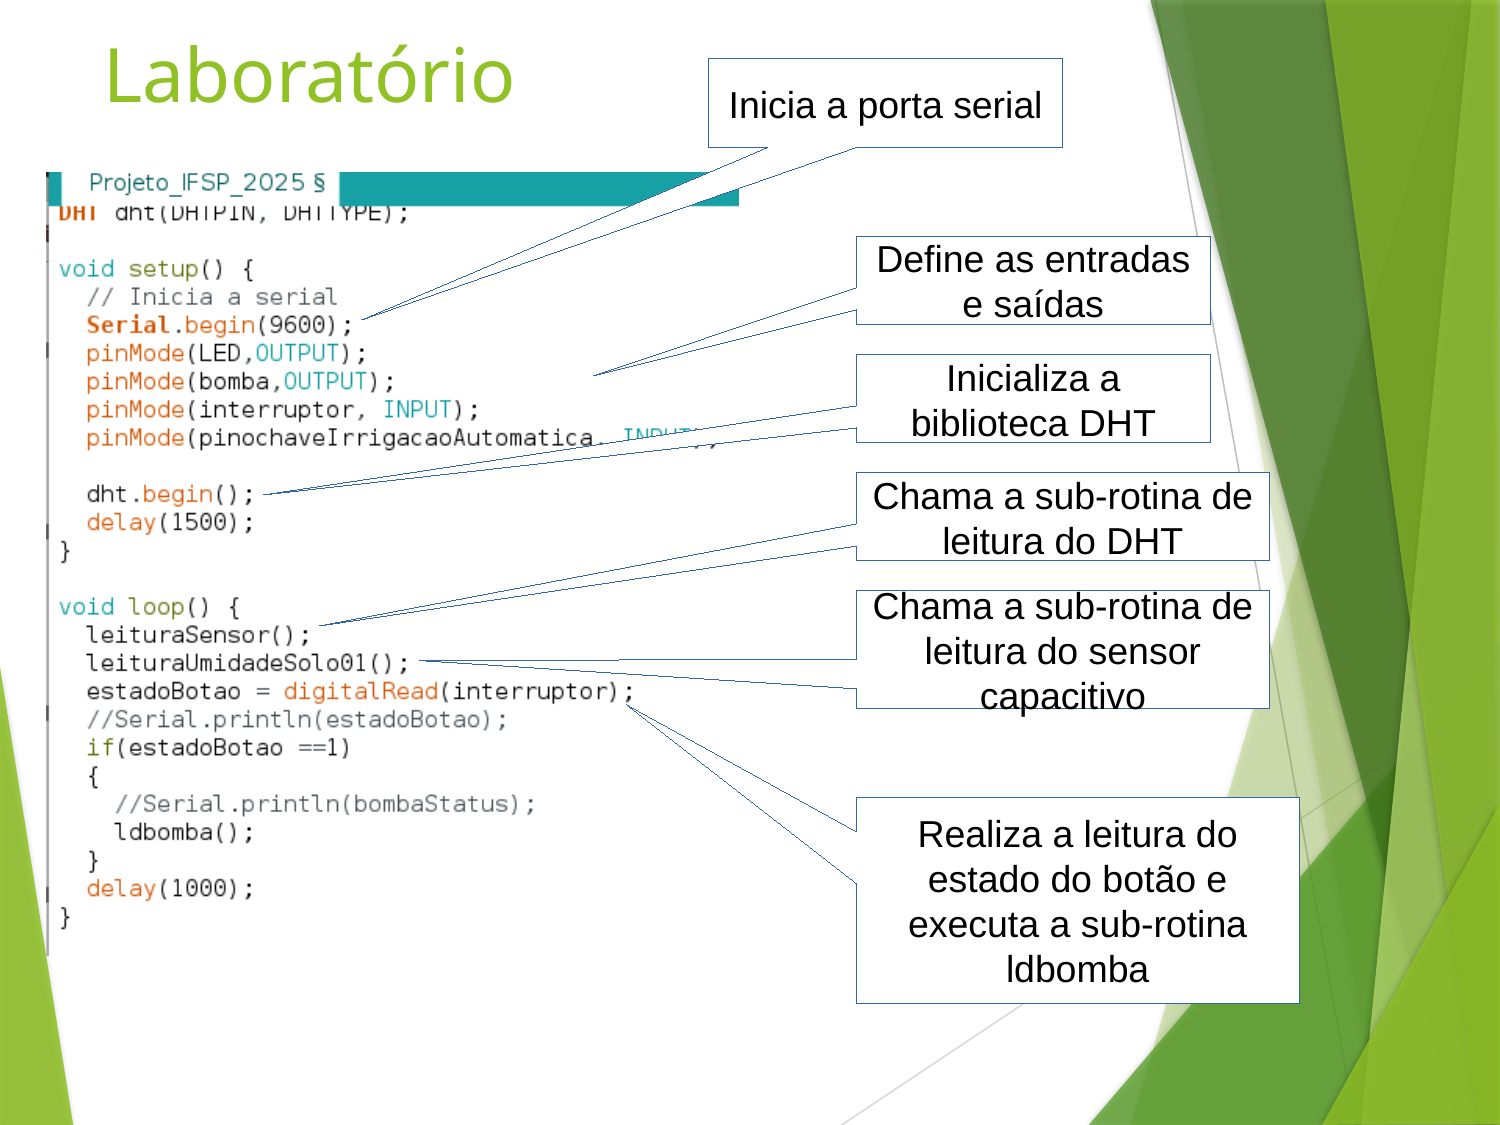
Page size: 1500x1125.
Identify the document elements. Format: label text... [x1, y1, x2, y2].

text_box Chama a sub-rotina de leitura do DHT [743, 472, 1270, 563]
text_box Define as entradas e saídas [743, 236, 1211, 339]
text_box Chama a sub-rotina de leitura do sensor capacitivo [743, 590, 1270, 709]
picture [45, 172, 739, 956]
title Laboratório [88, 19, 1122, 148]
text_box Inicializa a biblioteca DHT [743, 354, 1211, 443]
text_box Realiza a leitura do estado do botão e executa a sub-rotina ldbomba [743, 769, 1300, 1004]
text_box Inicia a porta serial [708, 58, 1063, 187]
